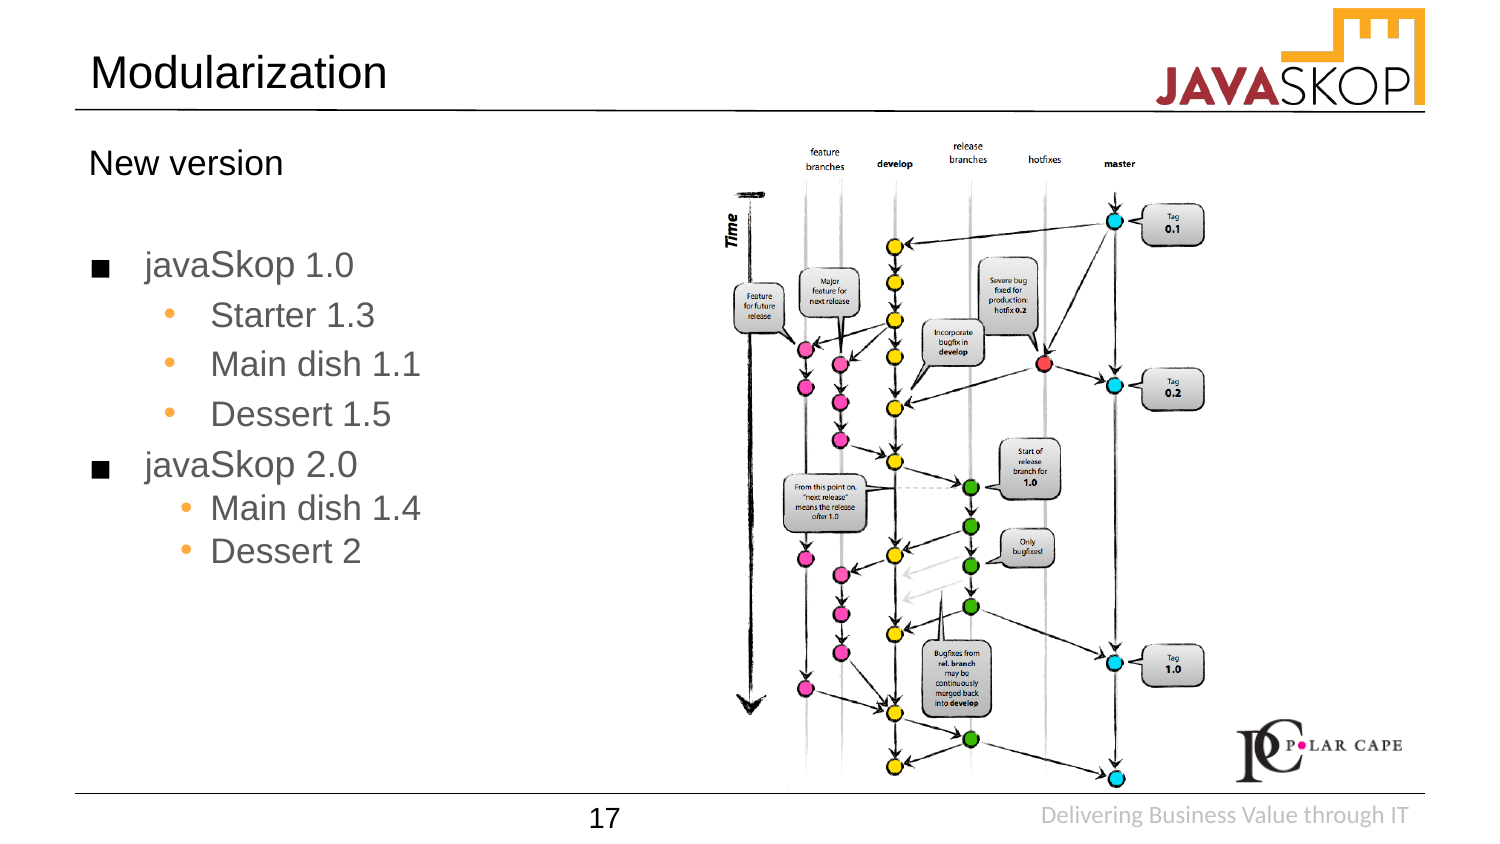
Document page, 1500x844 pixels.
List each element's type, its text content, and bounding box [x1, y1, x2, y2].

list New version javaSkop 1.0 Starter 1.3 Main dish 1.1 Dessert 1.5 javaSkop 2.0 Main dish 1.4 Dessert 2 [73, 132, 1424, 768]
picture [1236, 693, 1425, 793]
slide_number ‹#› [573, 791, 924, 837]
picture [1156, 8, 1425, 105]
title Modularization [75, 31, 1210, 110]
picture [700, 135, 1229, 790]
